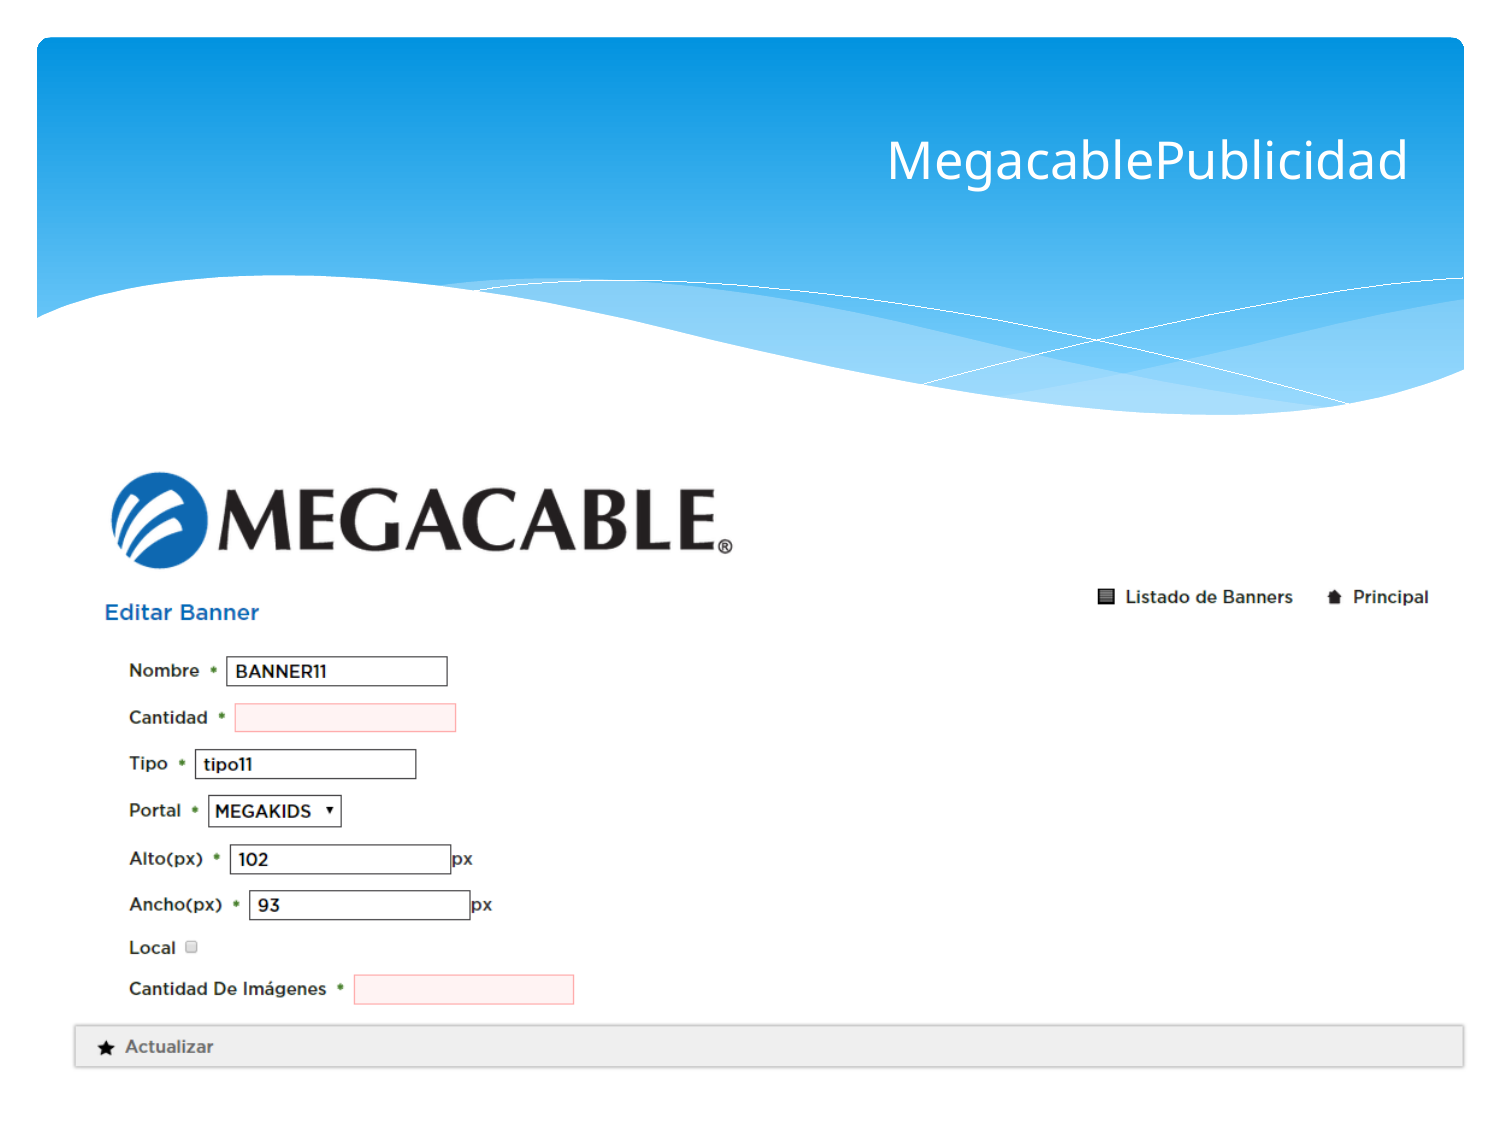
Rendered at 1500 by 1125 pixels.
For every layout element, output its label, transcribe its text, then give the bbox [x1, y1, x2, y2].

picture [0, 467, 1500, 1101]
title MegacablePublicidad [75, 55, 1425, 261]
